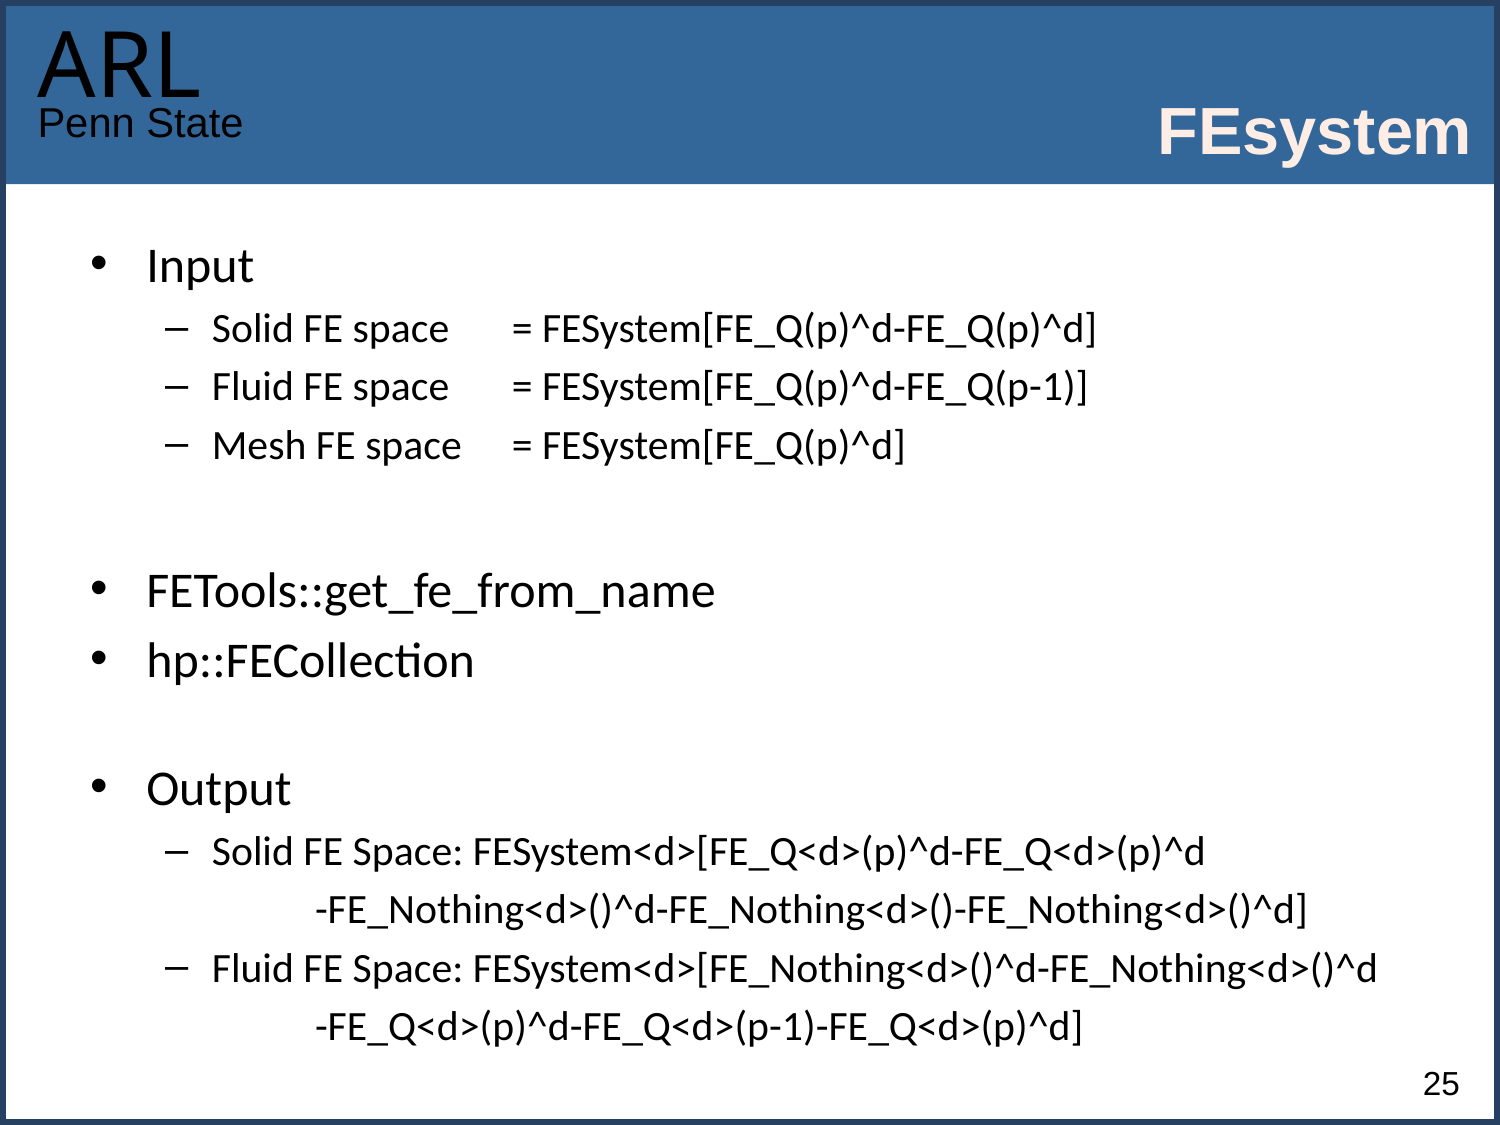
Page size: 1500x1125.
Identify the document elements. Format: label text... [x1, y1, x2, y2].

list Input Solid FE space = FESystem[FE_Q(p)^d-FE_Q(p)^d] Fluid FE space = FESystem[FE_Q(p)^d-FE_Q(p-1)] Mesh FE space = FESystem[FE_Q(p)^d] FETools::get_fe_from_name hp::FECollection Output Solid FE Space: FESystem<d>[FE_Q<d>(p)^d-FE_Q<d>(p)^d -FE_Nothing<d>()^d-FE_Nothing<d>()-FE_Nothing<d>()^d] Fluid FE Space: FESystem<d>[FE_Nothing<d>()^d-FE_Nothing<d>()^d -FE_Q<d>(p)^d-FE_Q<d>(p-1)-FE_Q<d>(p)^d] [75, 224, 1425, 1063]
title FEsystem [249, 12, 1488, 175]
slide_number 25 [1350, 1050, 1475, 1110]
